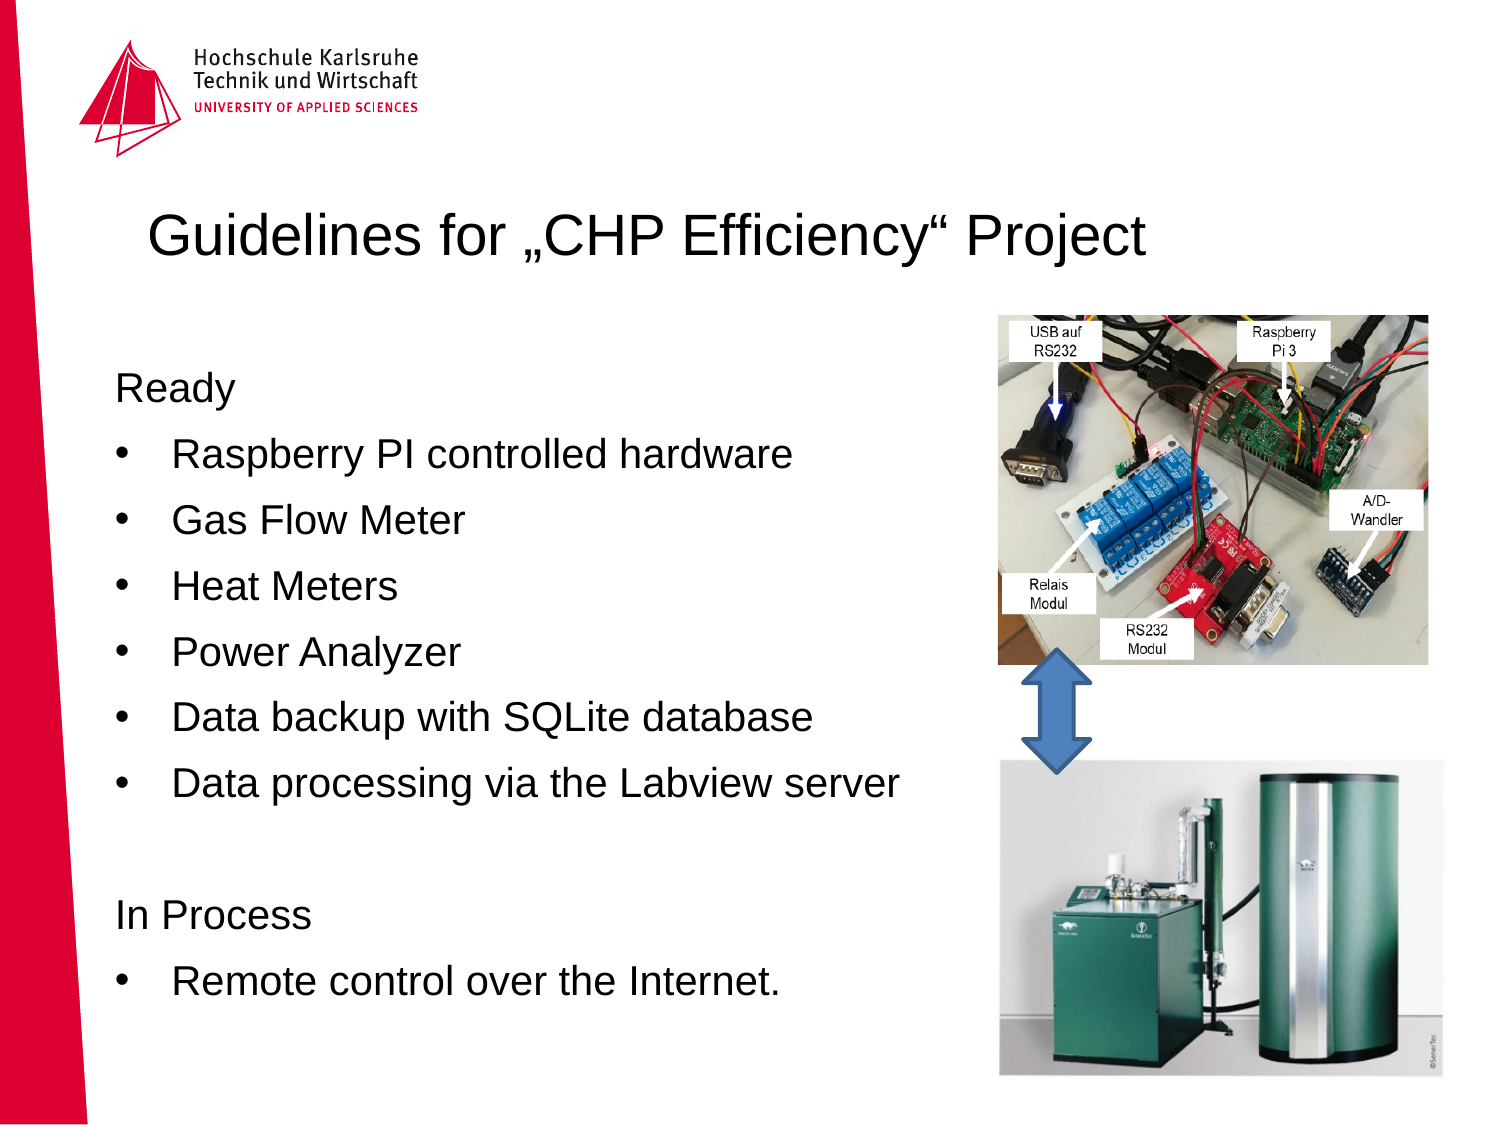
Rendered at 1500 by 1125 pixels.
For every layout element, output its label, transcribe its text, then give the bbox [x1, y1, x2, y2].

title Guidelines for „CHP Efficiency“ Project [147, 157, 1425, 316]
picture [997, 315, 1429, 666]
text_box [1021, 674, 1093, 755]
picture [997, 756, 1447, 1080]
subtitle Ready Raspberry PI controlled hardware Gas Flow Meter Heat Meters Power Analyzer Data backup with SQLite database Data processing via the Labview server In Process Remote control over the Internet. [114, 315, 980, 1056]
